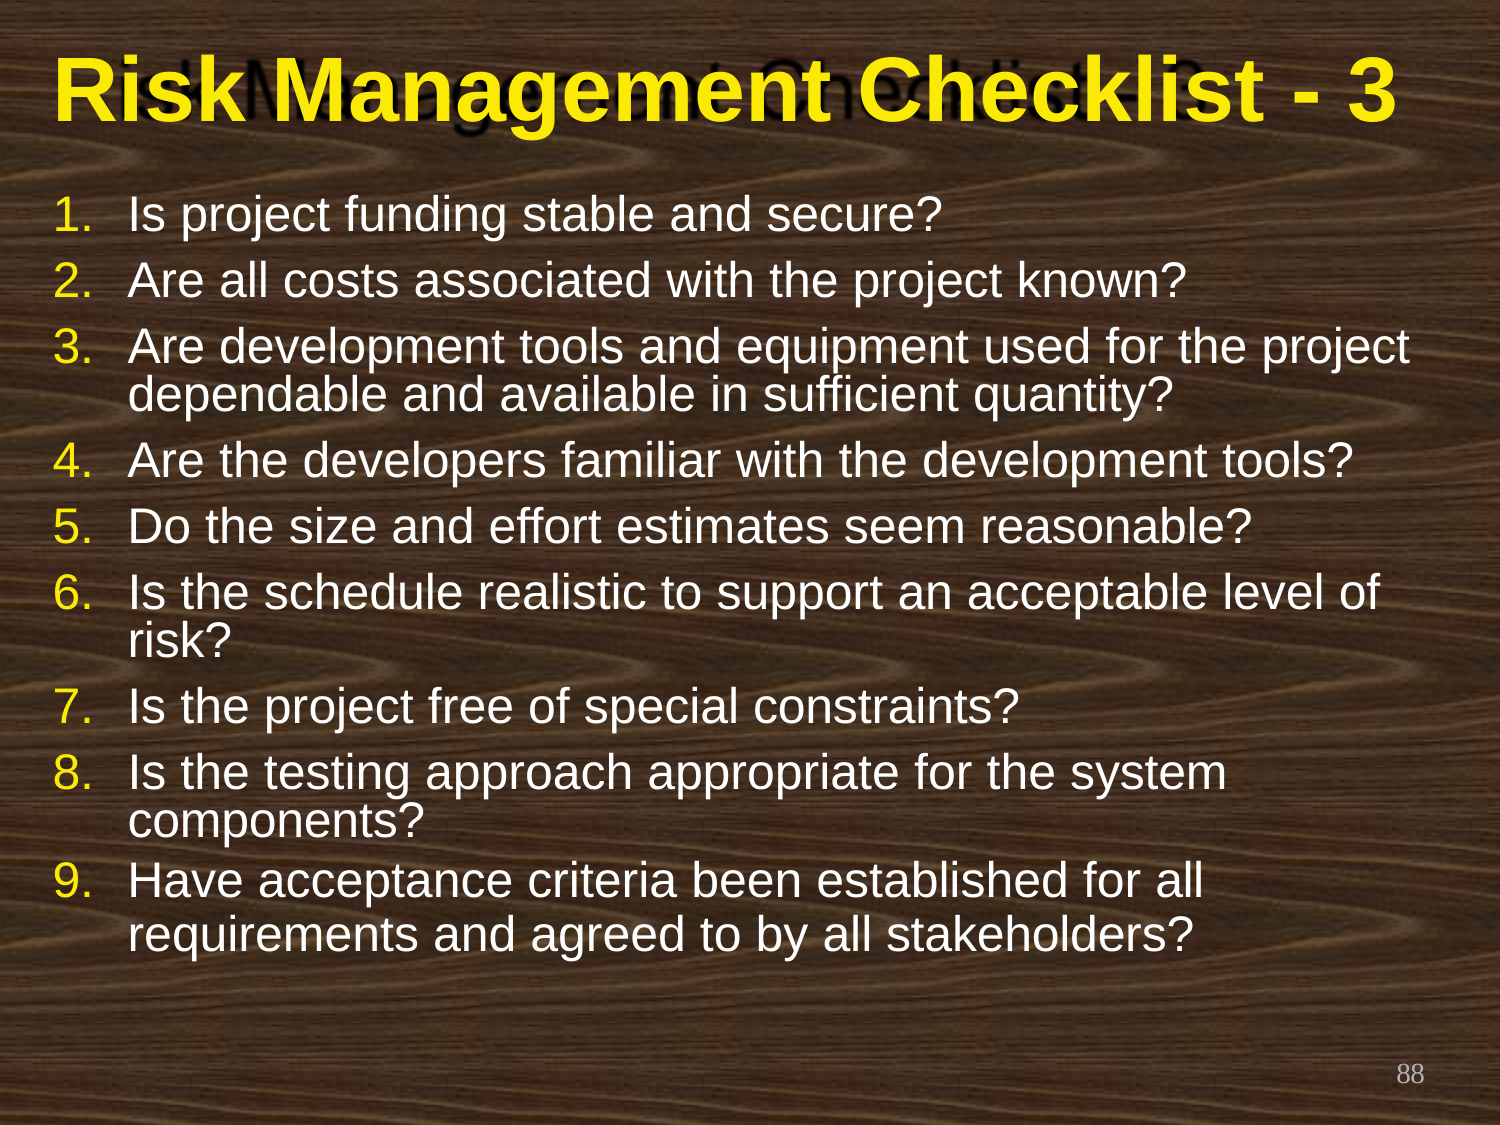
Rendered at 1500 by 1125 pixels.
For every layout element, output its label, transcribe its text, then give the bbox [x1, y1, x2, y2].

slide_number 88 [1080, 1046, 1425, 1125]
picture [0, 0, 1500, 1125]
text_box Is project funding stable and secure? Are all costs associated with the project known? Are development tools and equipment used for the project dependable and available in sufficient quantity? Are the developers familiar with the development tools? Do the size and effort estimates seem reasonable? Is the schedule realistic to support an acceptable level of risk? Is the project free of special constraints? Is the testing approach appropriate for the system components? Have acceptance criteria been established for all requirements and agreed to by all stakeholders? [50, 173, 1415, 962]
title Risk Management Checklist - 3 [1269, 28, 1484, 219]
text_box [0, 8, 1264, 193]
